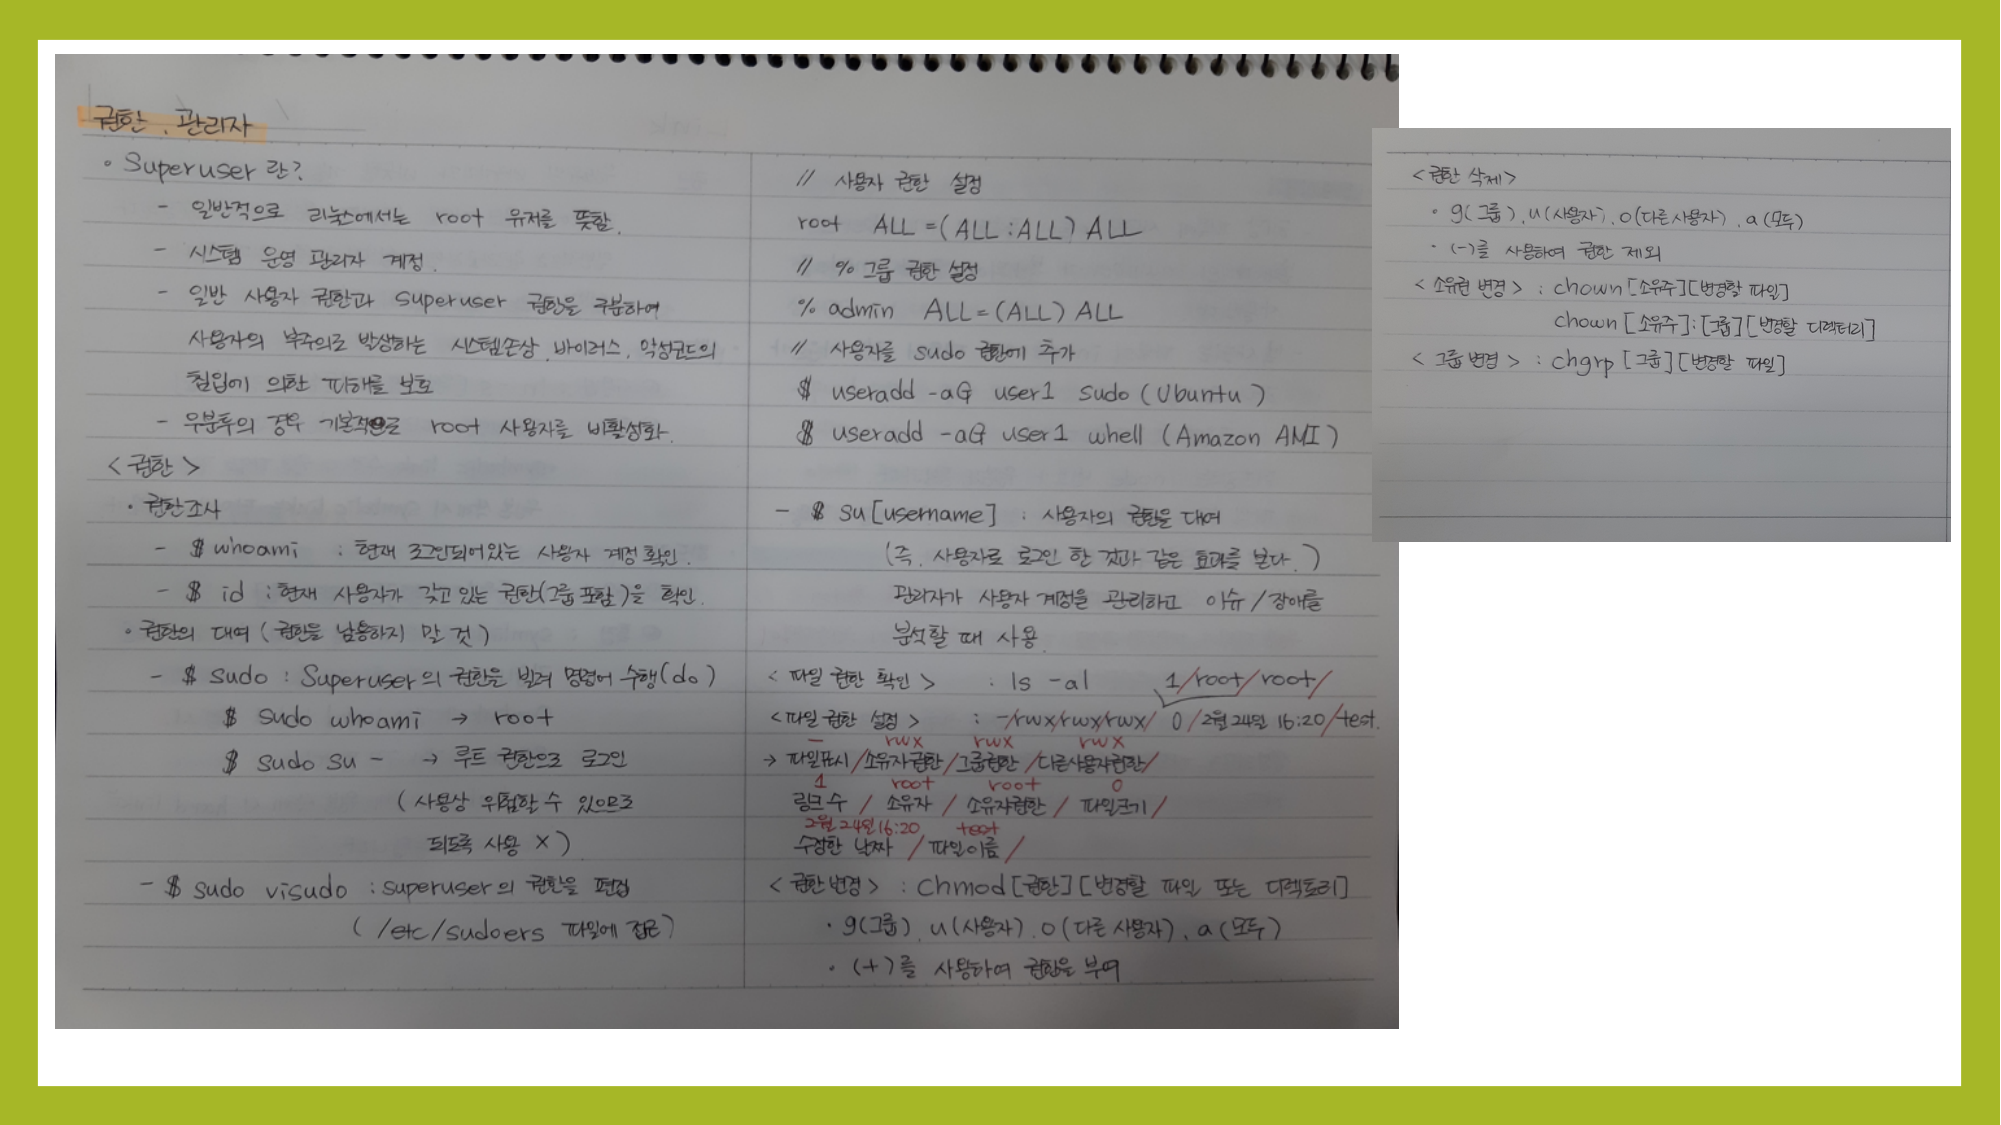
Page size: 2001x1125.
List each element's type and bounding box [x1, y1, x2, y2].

picture [55, 53, 1951, 1030]
